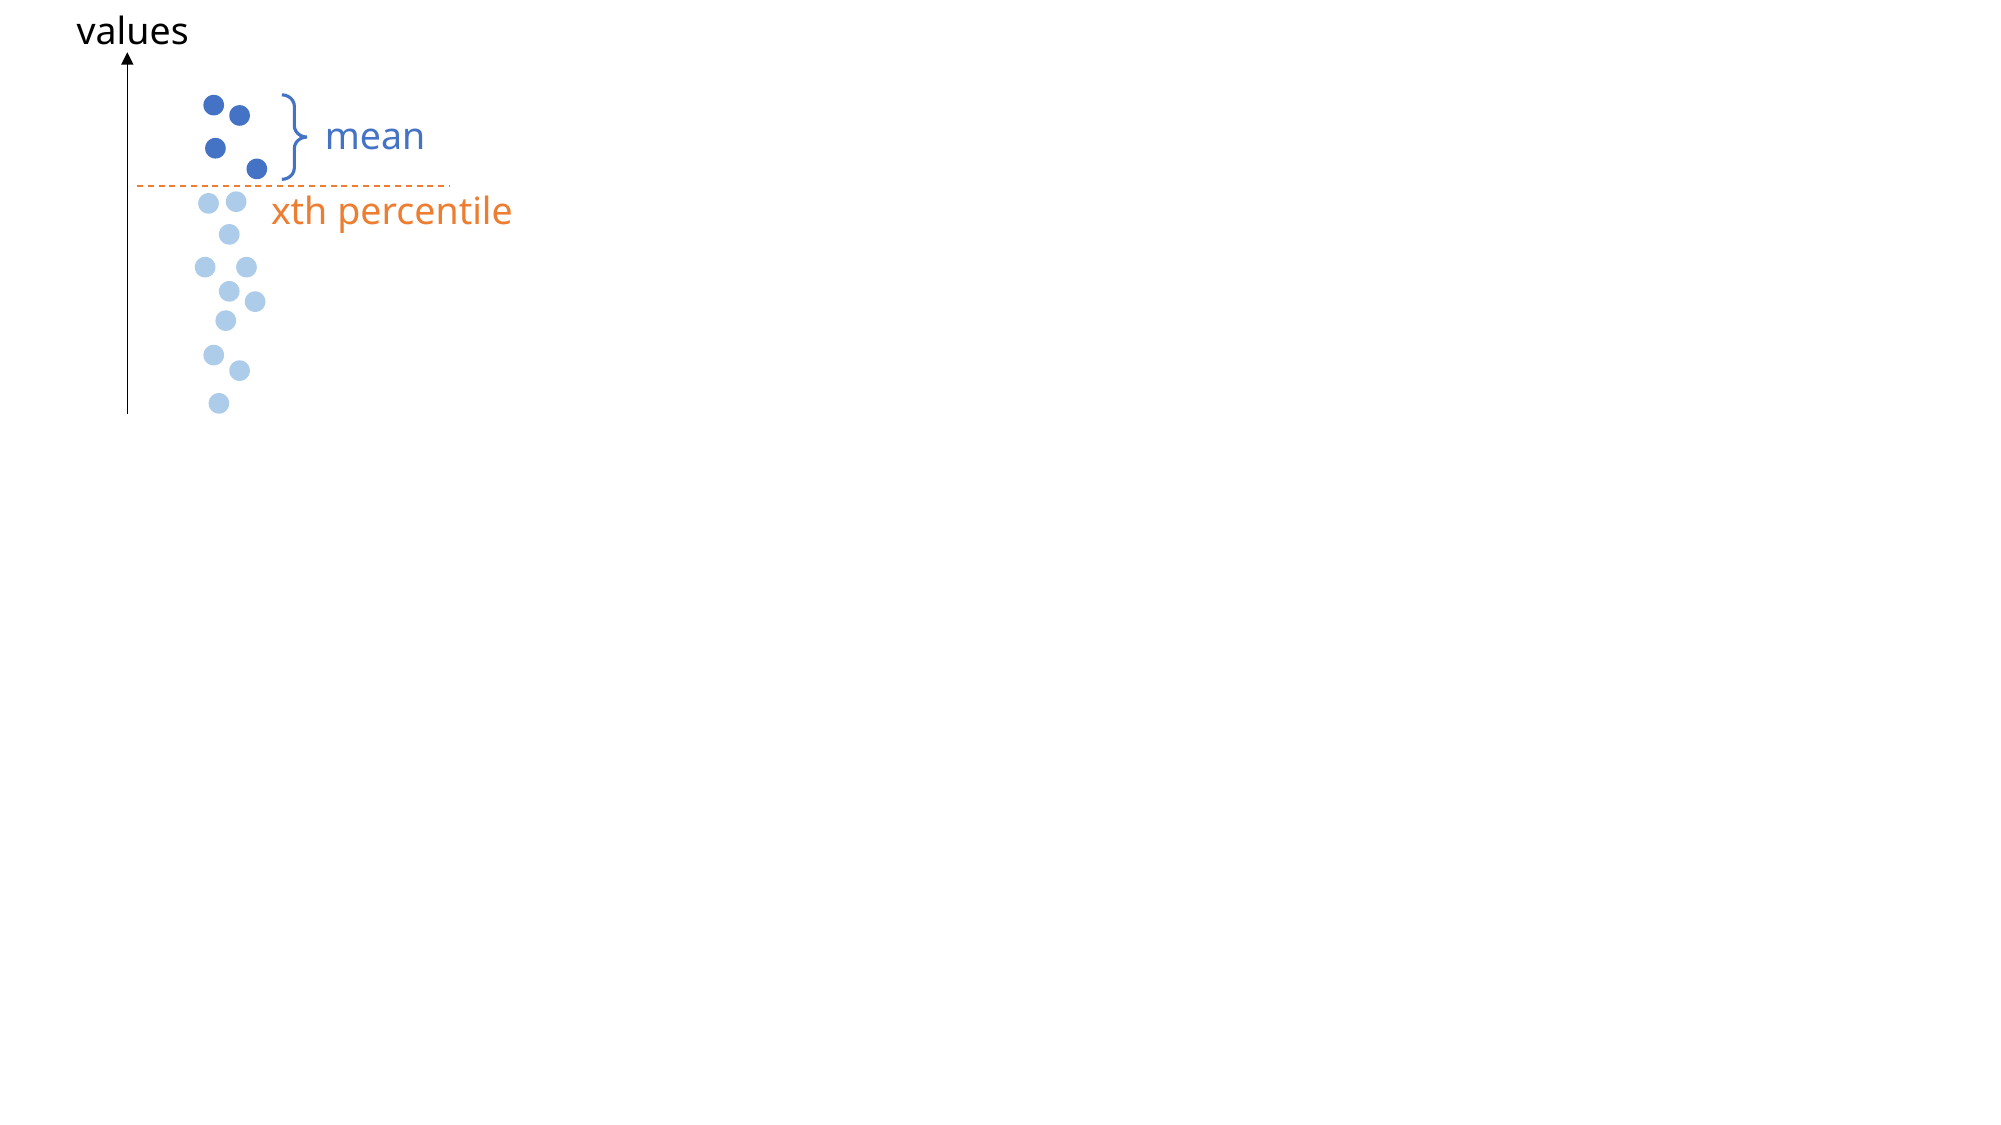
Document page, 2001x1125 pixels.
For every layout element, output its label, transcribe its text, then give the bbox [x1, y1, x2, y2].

text_box [194, 256, 216, 278]
text_box [204, 136, 227, 160]
text_box [198, 193, 219, 214]
text_box xth percentile [256, 179, 528, 239]
text_box [218, 280, 240, 302]
text_box [203, 344, 225, 366]
text_box [236, 256, 257, 278]
text_box [215, 310, 237, 331]
text_box [218, 224, 240, 245]
text_box [208, 393, 230, 414]
text_box [245, 157, 269, 181]
text_box [225, 191, 247, 213]
text_box [229, 360, 250, 381]
text_box [202, 93, 226, 117]
text_box mean [310, 105, 441, 165]
text_box [244, 291, 266, 312]
text_box [228, 104, 251, 127]
text_box values [61, 0, 204, 60]
text_box [281, 93, 308, 179]
